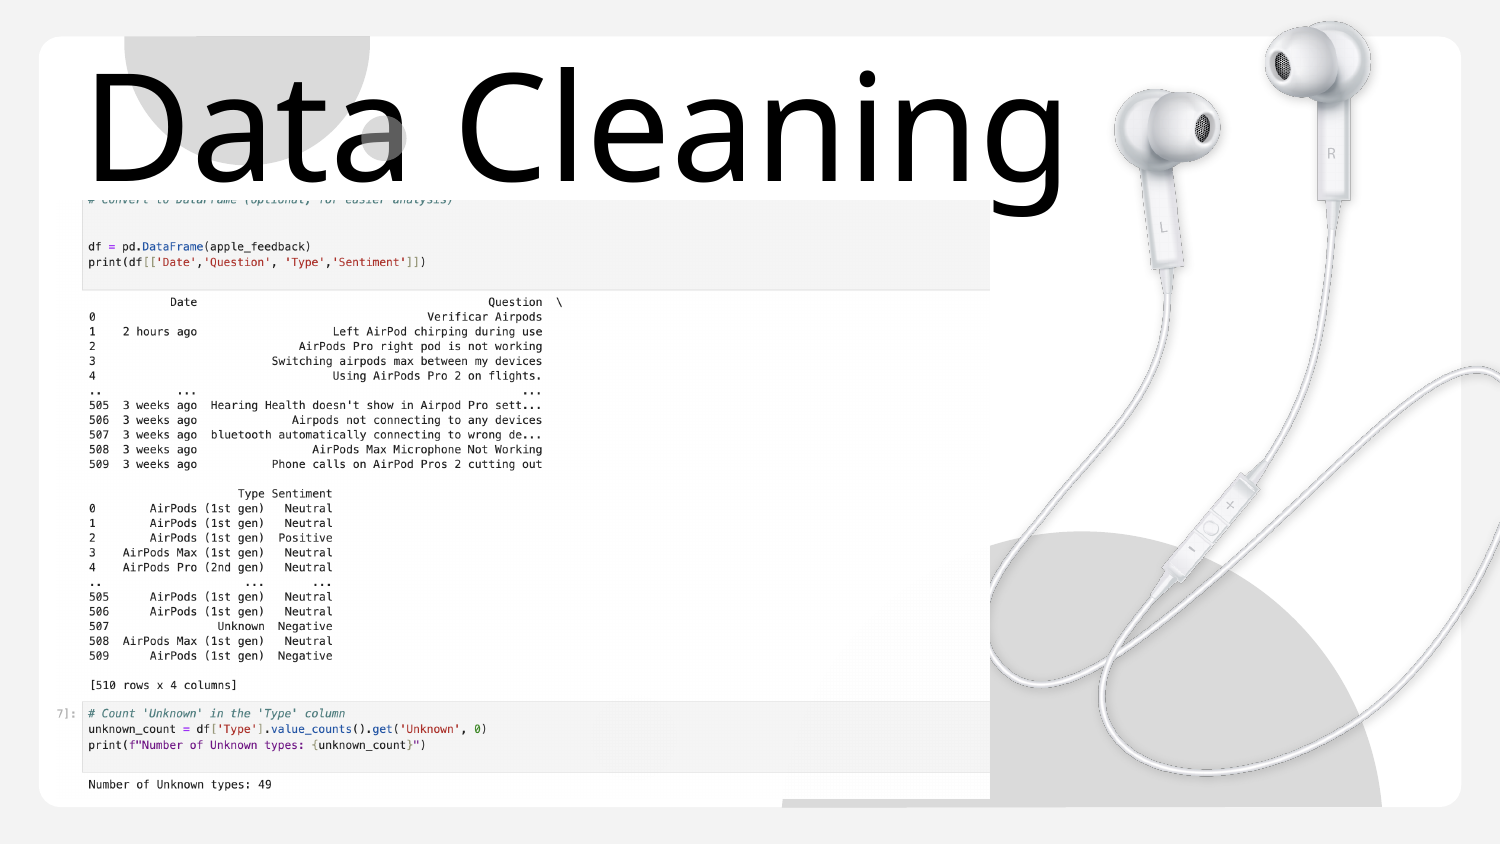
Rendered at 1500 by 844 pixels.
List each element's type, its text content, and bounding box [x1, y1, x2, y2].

picture [55, 6, 1500, 799]
text_box [361, 115, 407, 161]
title Data Cleaning [67, 45, 948, 199]
